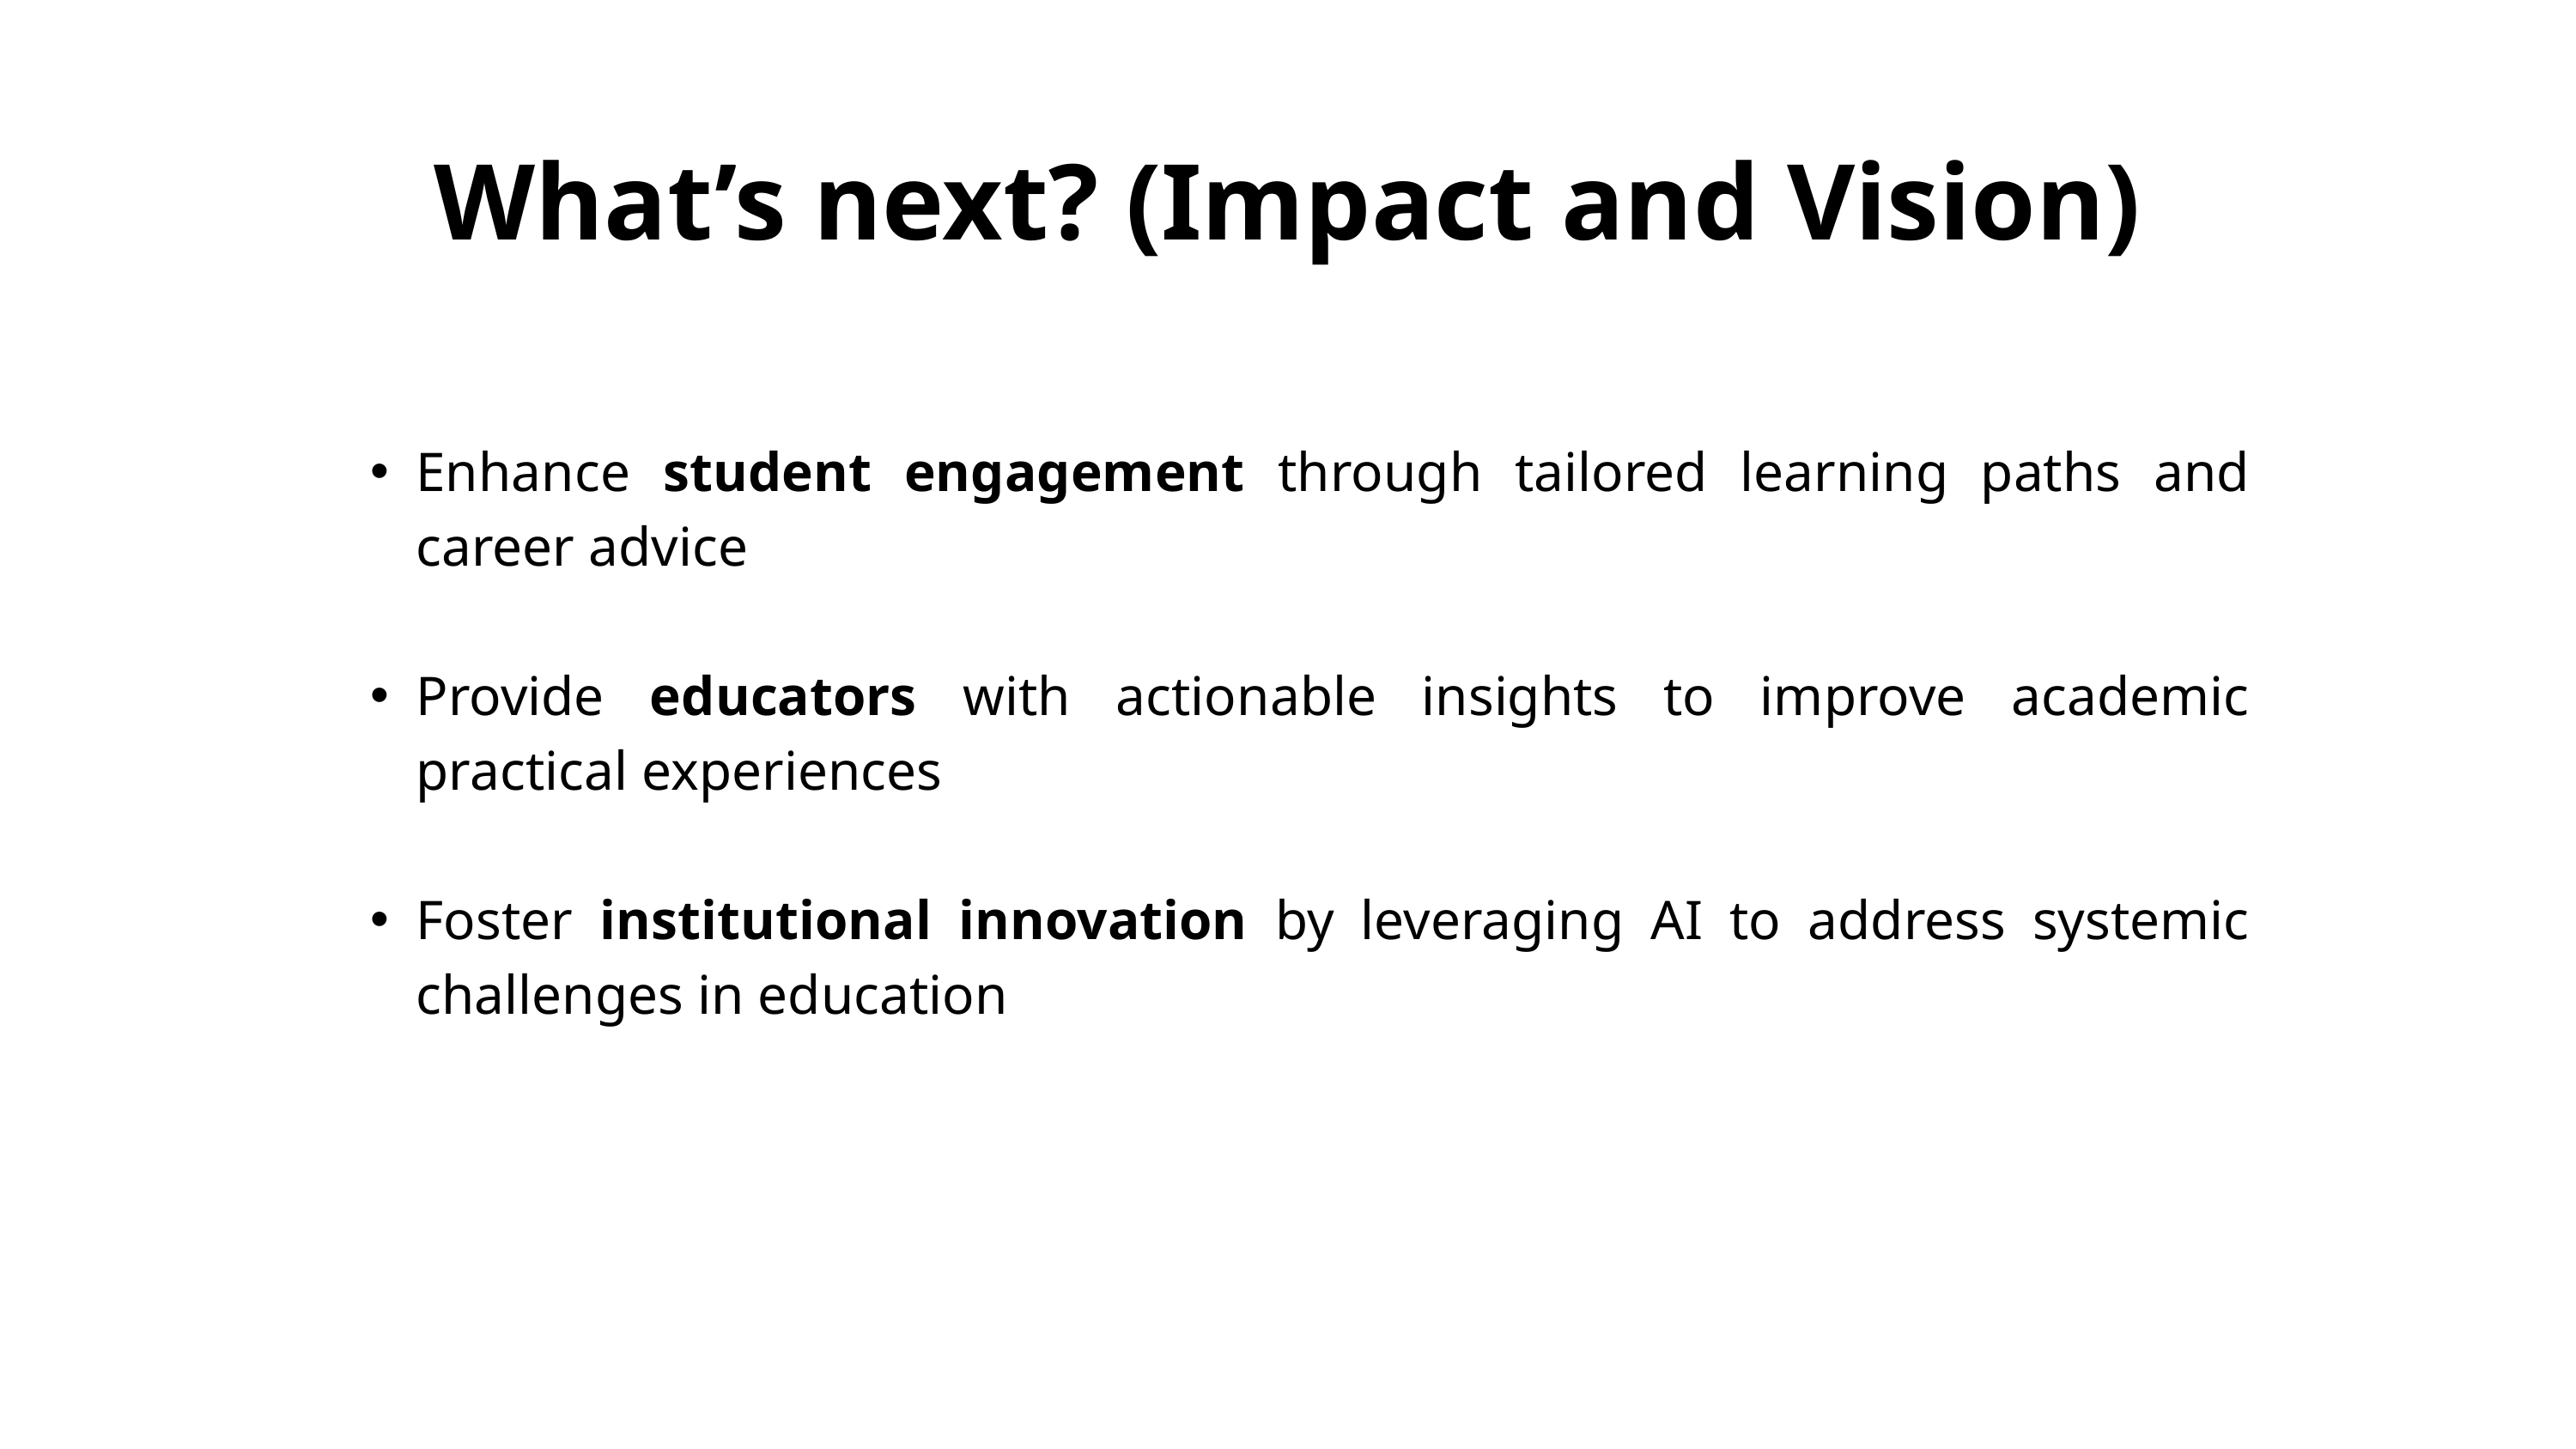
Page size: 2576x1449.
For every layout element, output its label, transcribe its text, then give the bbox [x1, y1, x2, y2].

text_box Enhance student engagement through tailored learning paths and career advice Provide educators with actionable insights to improve academic practical experiences Foster institutional innovation by leveraging AI to address systemic challenges in education [325, 352, 2251, 1100]
text_box What’s next? (Impact and Vision) [106, 114, 2470, 262]
